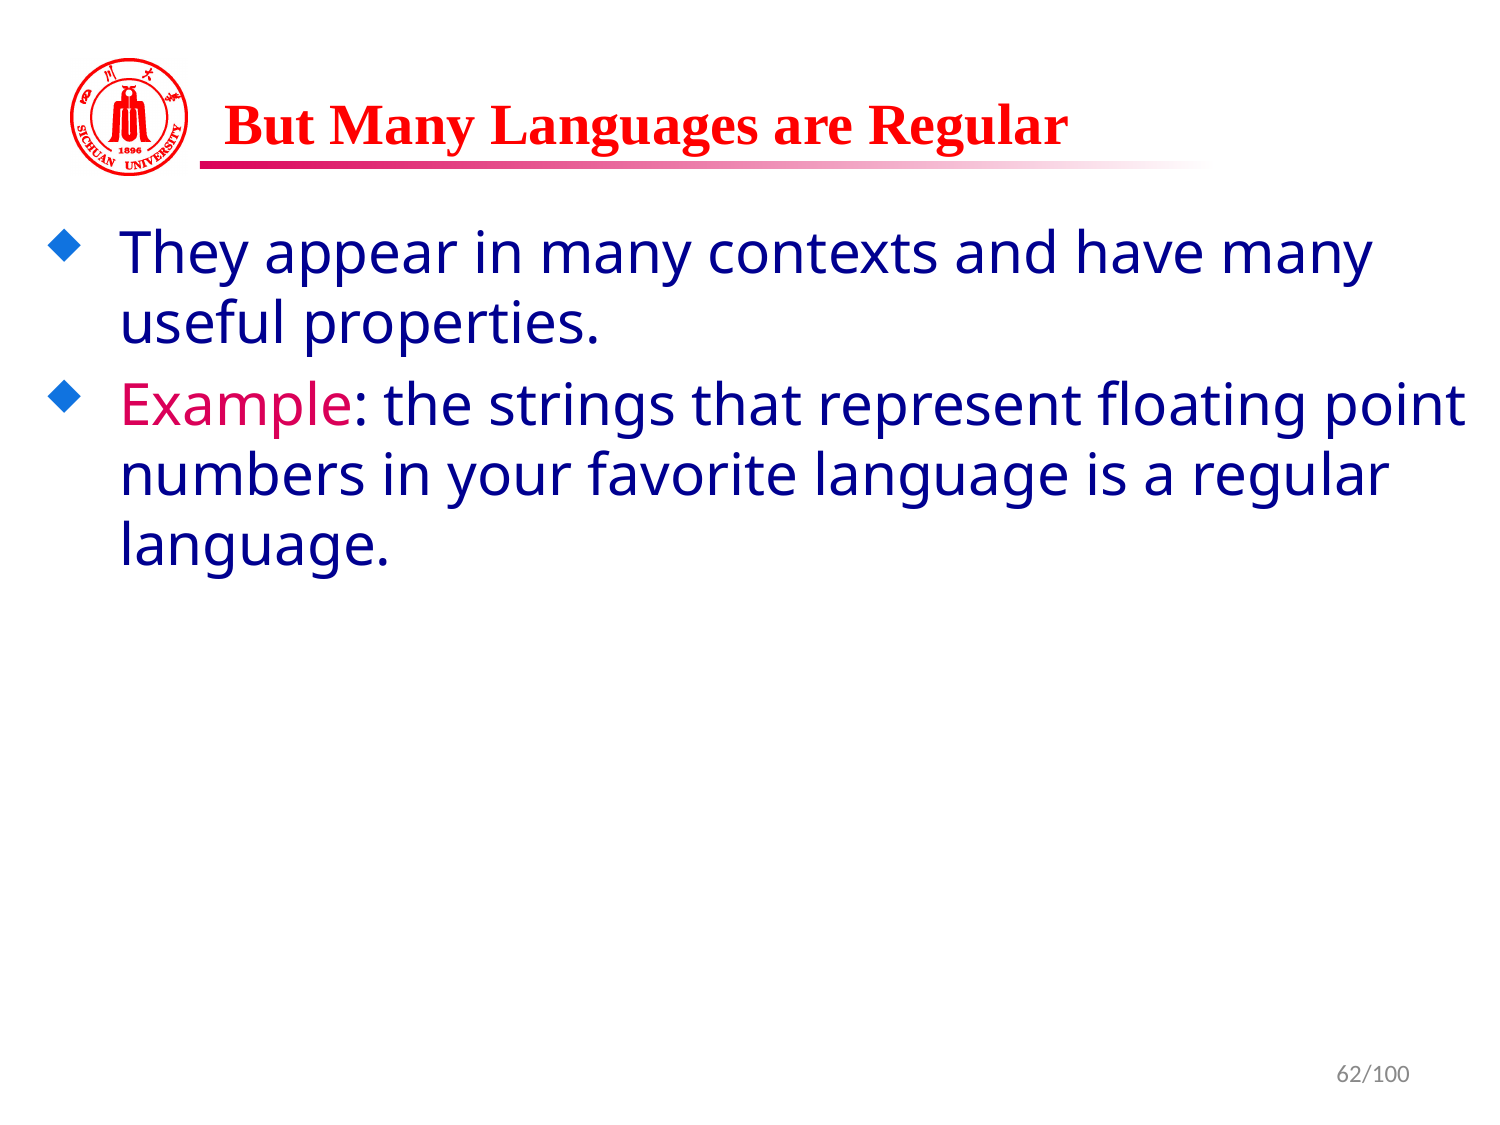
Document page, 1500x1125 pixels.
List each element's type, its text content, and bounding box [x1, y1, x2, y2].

text_box They appear in many contexts and have many useful properties. Example: the strings that represent floating point numbers in your favorite language is a regular language. [29, 207, 1483, 1012]
picture [70, 58, 188, 176]
text_box But Many Languages are Regular [217, 83, 1077, 161]
text_box [199, 161, 1214, 169]
slide_number 62/100 [1074, 1042, 1425, 1103]
